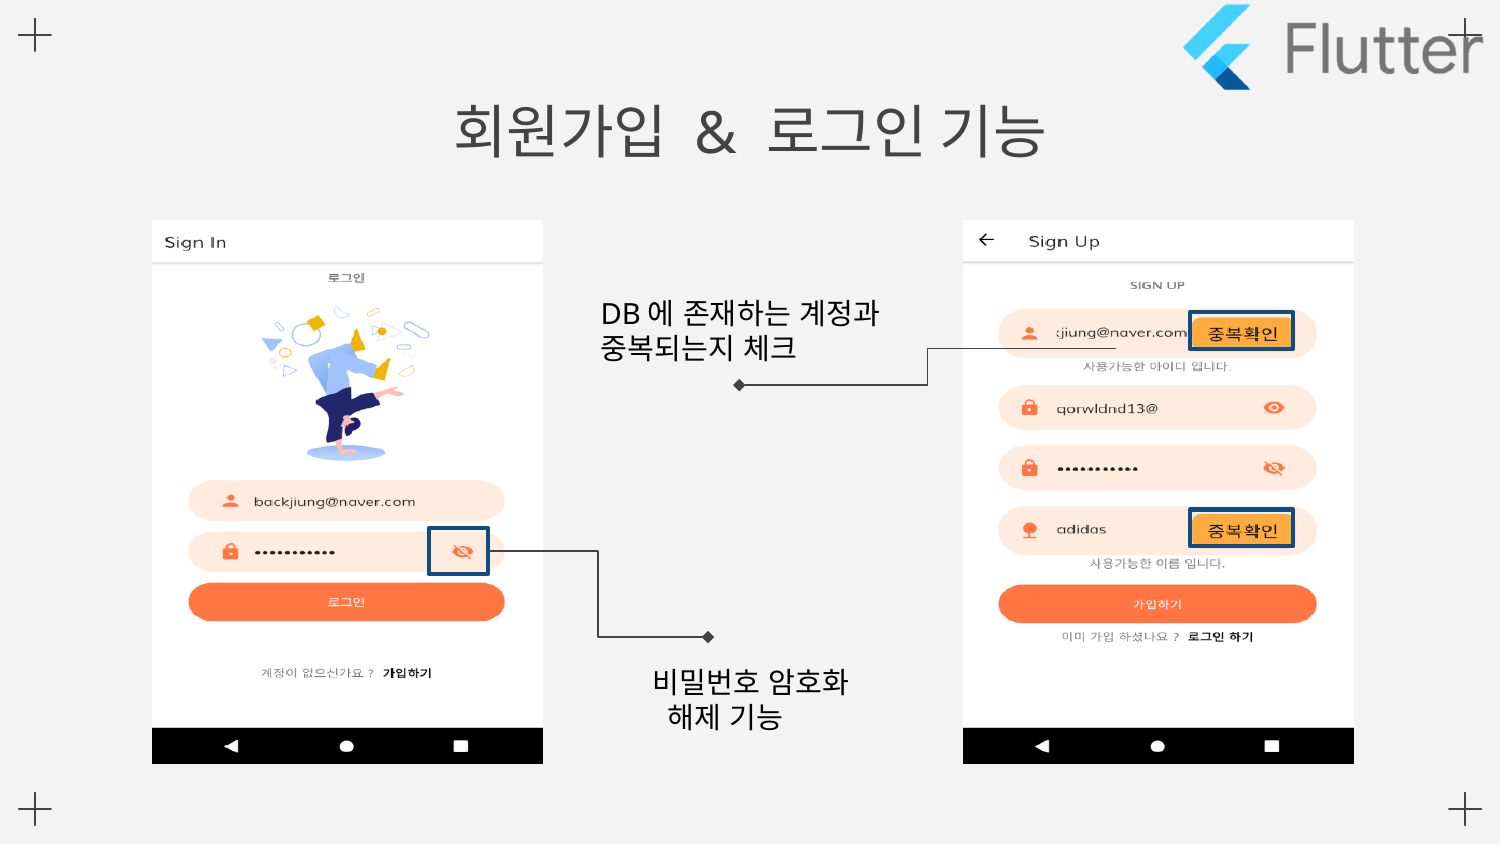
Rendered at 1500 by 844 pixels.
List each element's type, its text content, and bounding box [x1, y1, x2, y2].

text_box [487, 550, 709, 638]
picture [152, 220, 543, 764]
text_box DB에 존재하는 계정과 중복되는지 체크 [585, 287, 942, 373]
picture [1164, 0, 1500, 102]
title 회원가입 & 로그인 기능 [231, 80, 1269, 176]
text_box 비밀번호 암호화 해제 기능 [637, 657, 890, 743]
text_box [739, 348, 1116, 386]
picture [963, 220, 1354, 764]
